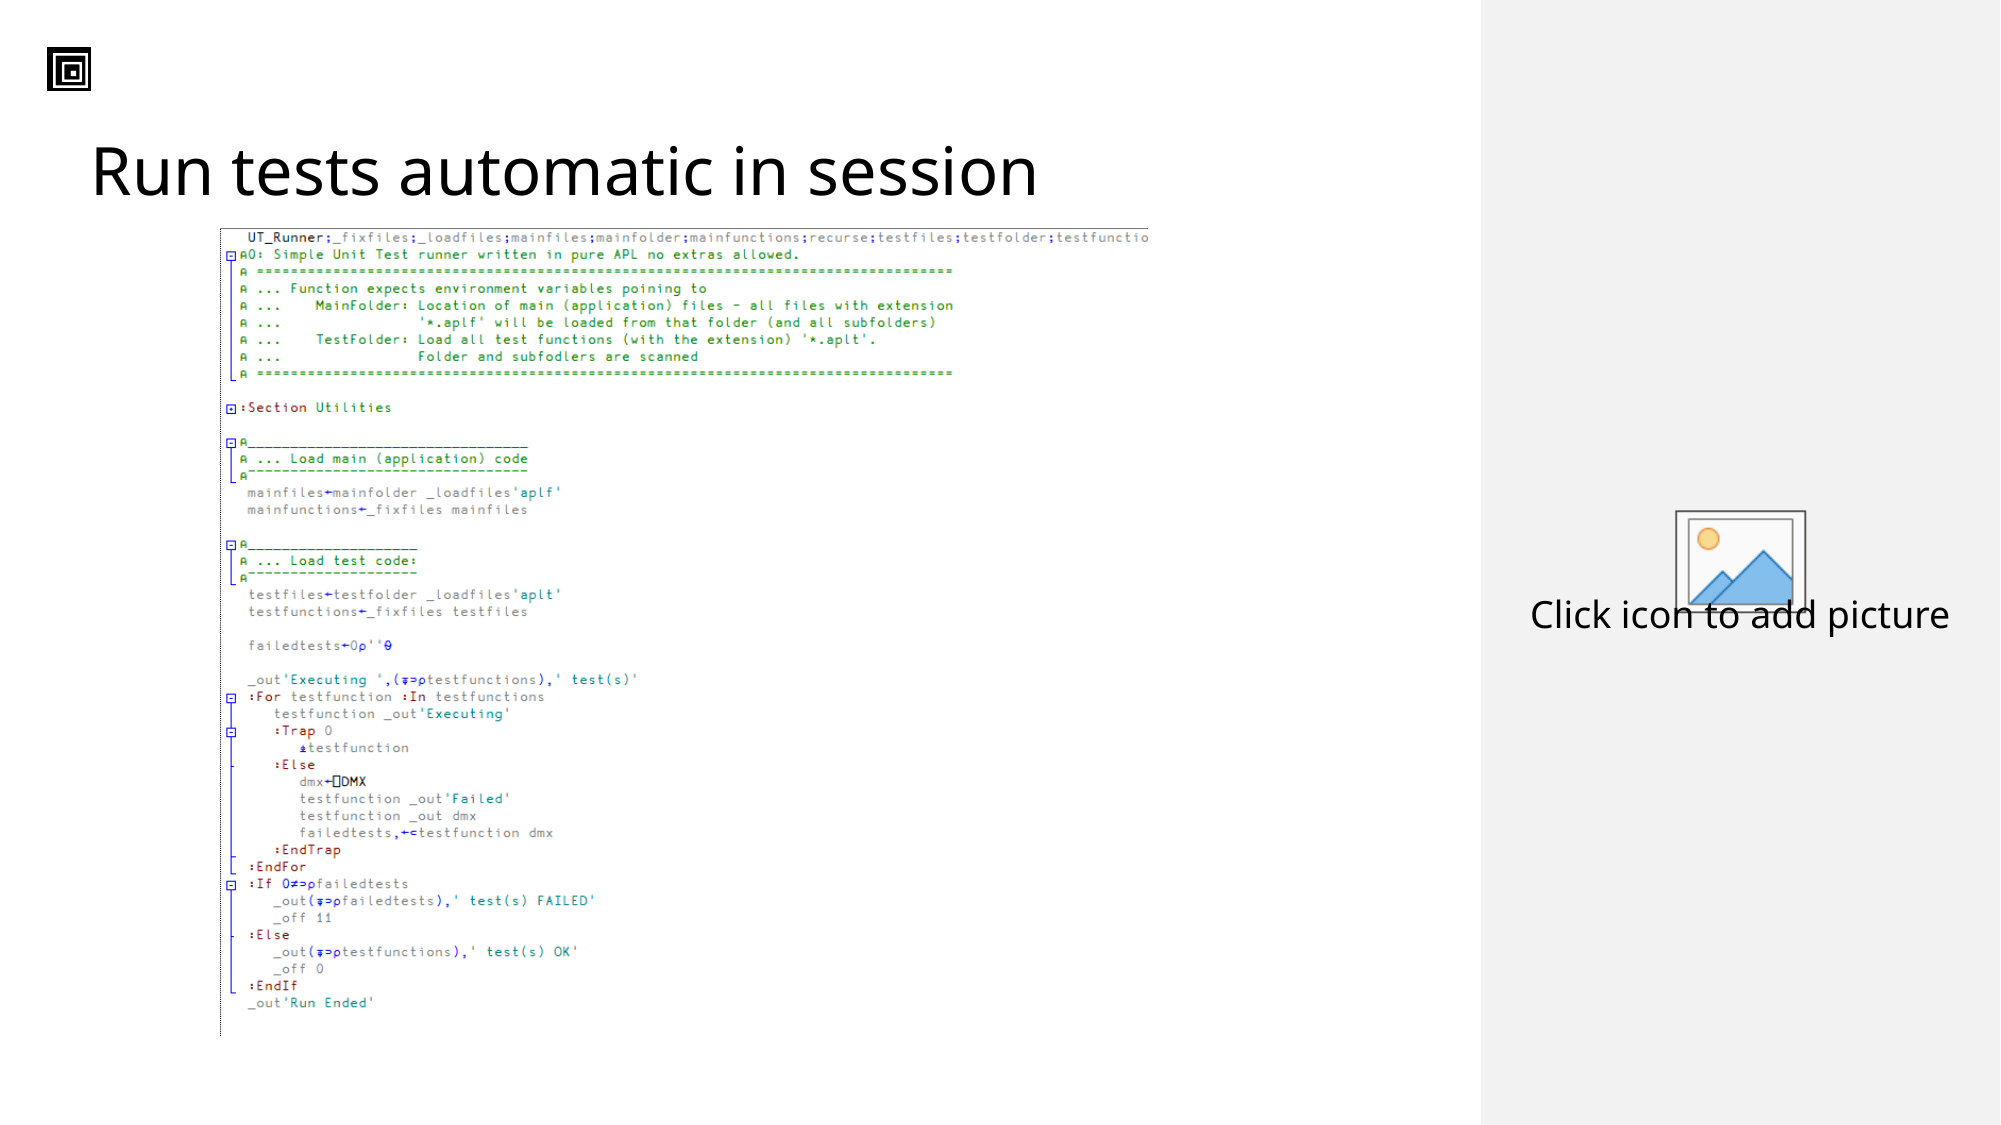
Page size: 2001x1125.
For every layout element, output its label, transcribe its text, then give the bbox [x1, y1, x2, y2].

picture [47, 47, 91, 91]
picture [1481, 0, 2000, 1125]
picture [220, 228, 1148, 1036]
title Run tests automatic in session [90, 138, 1423, 229]
